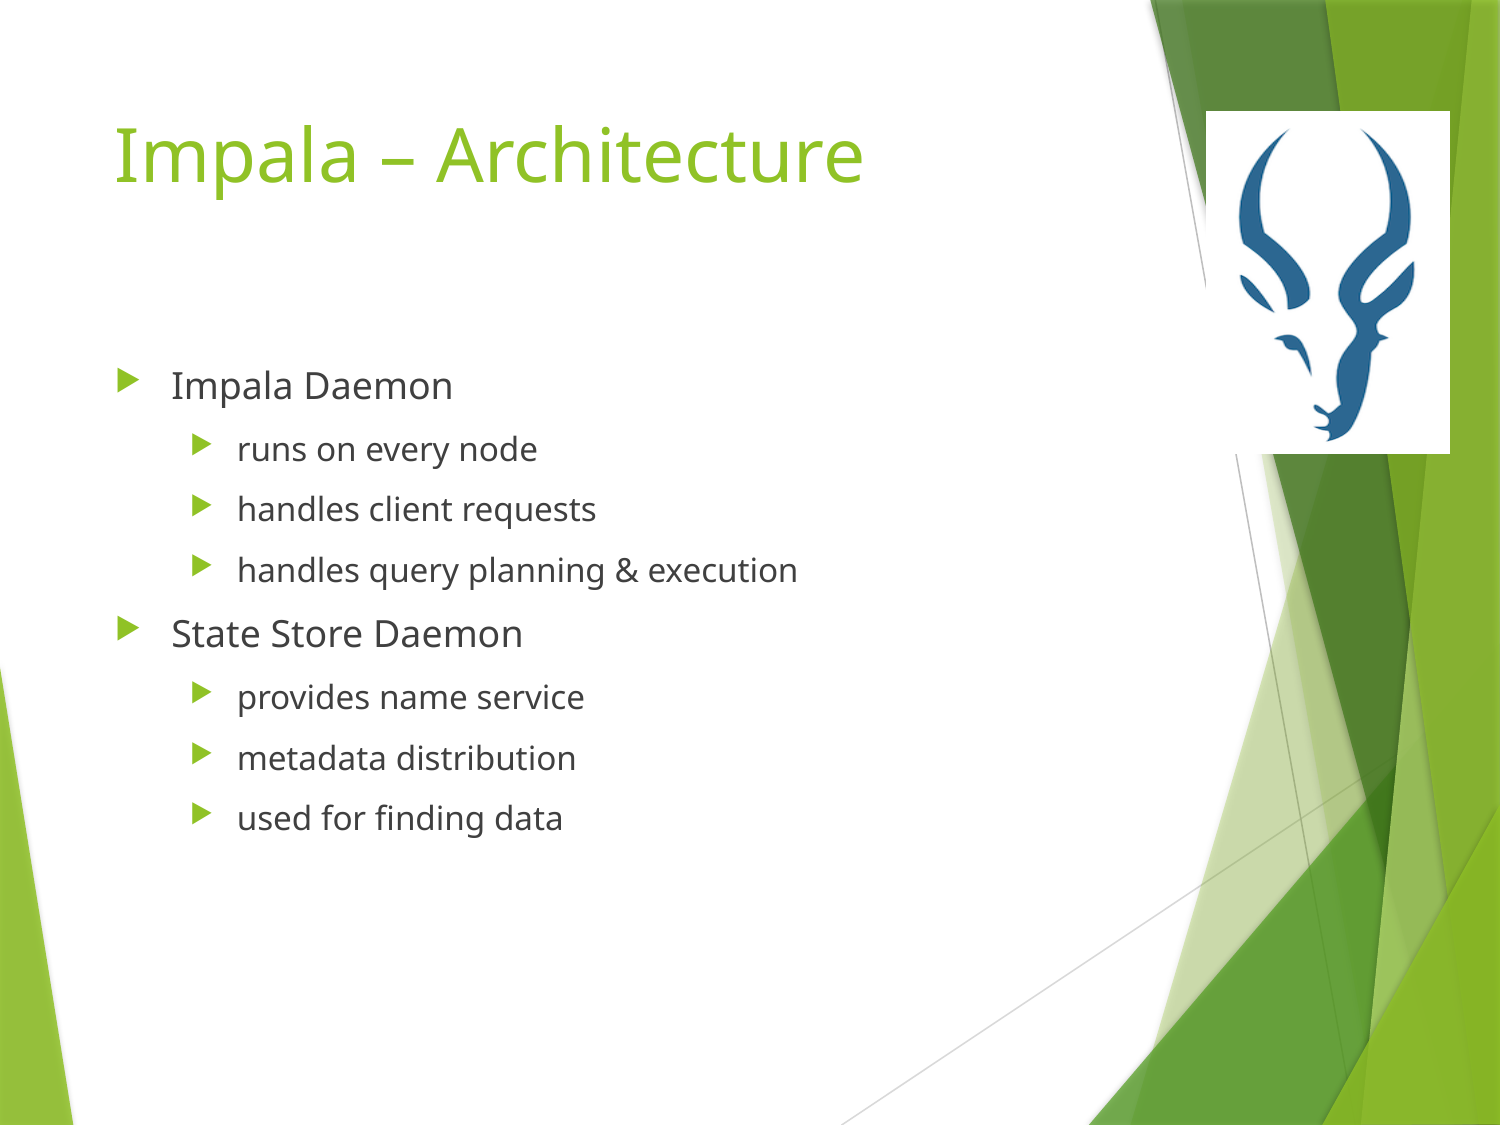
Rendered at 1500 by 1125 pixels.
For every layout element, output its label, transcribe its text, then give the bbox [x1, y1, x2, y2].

picture [1206, 111, 1451, 455]
list Impala Daemon runs on every node handles client requests handles query planning & execution State Store Daemon provides name service metadata distribution used for finding data [99, 354, 1142, 992]
title Impala – Architecture [99, 99, 1142, 317]
